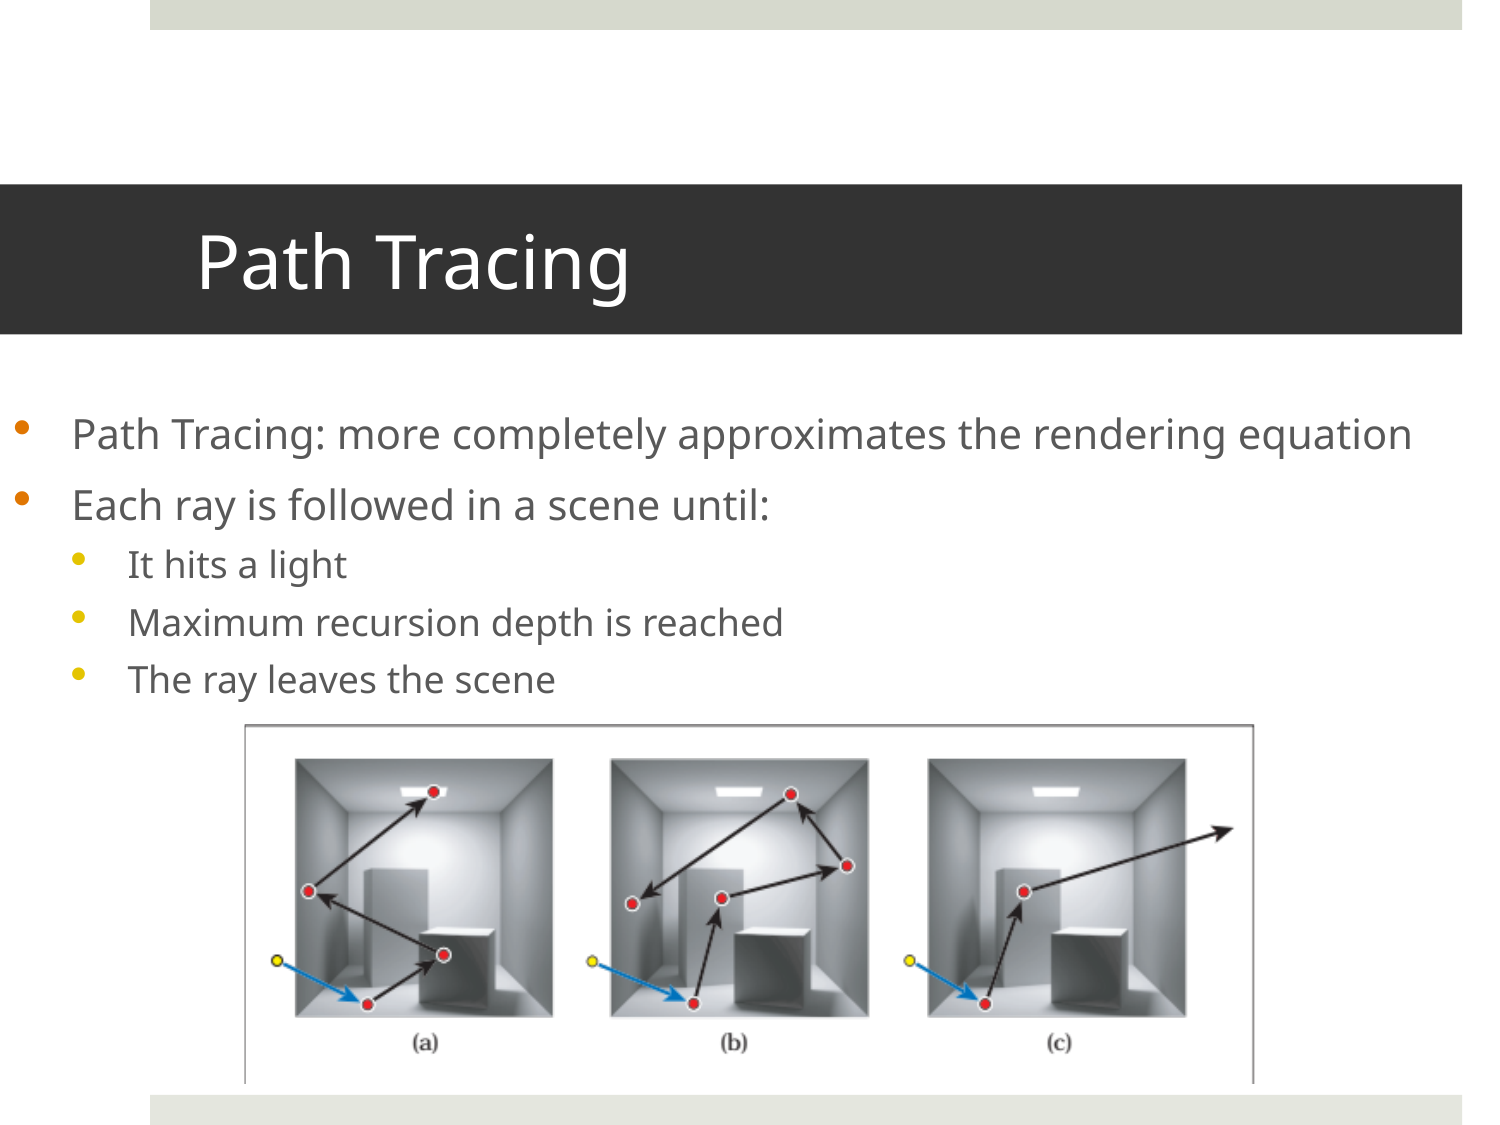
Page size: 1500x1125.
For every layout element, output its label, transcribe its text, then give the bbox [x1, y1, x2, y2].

title Path Tracing [0, 184, 1463, 335]
list Path Tracing: more completely approximates the rendering equation Each ray is followed in a scene until: It hits a light Maximum recursion depth is reached The ray leaves the scene [0, 400, 1500, 1003]
picture [244, 724, 1255, 1084]
